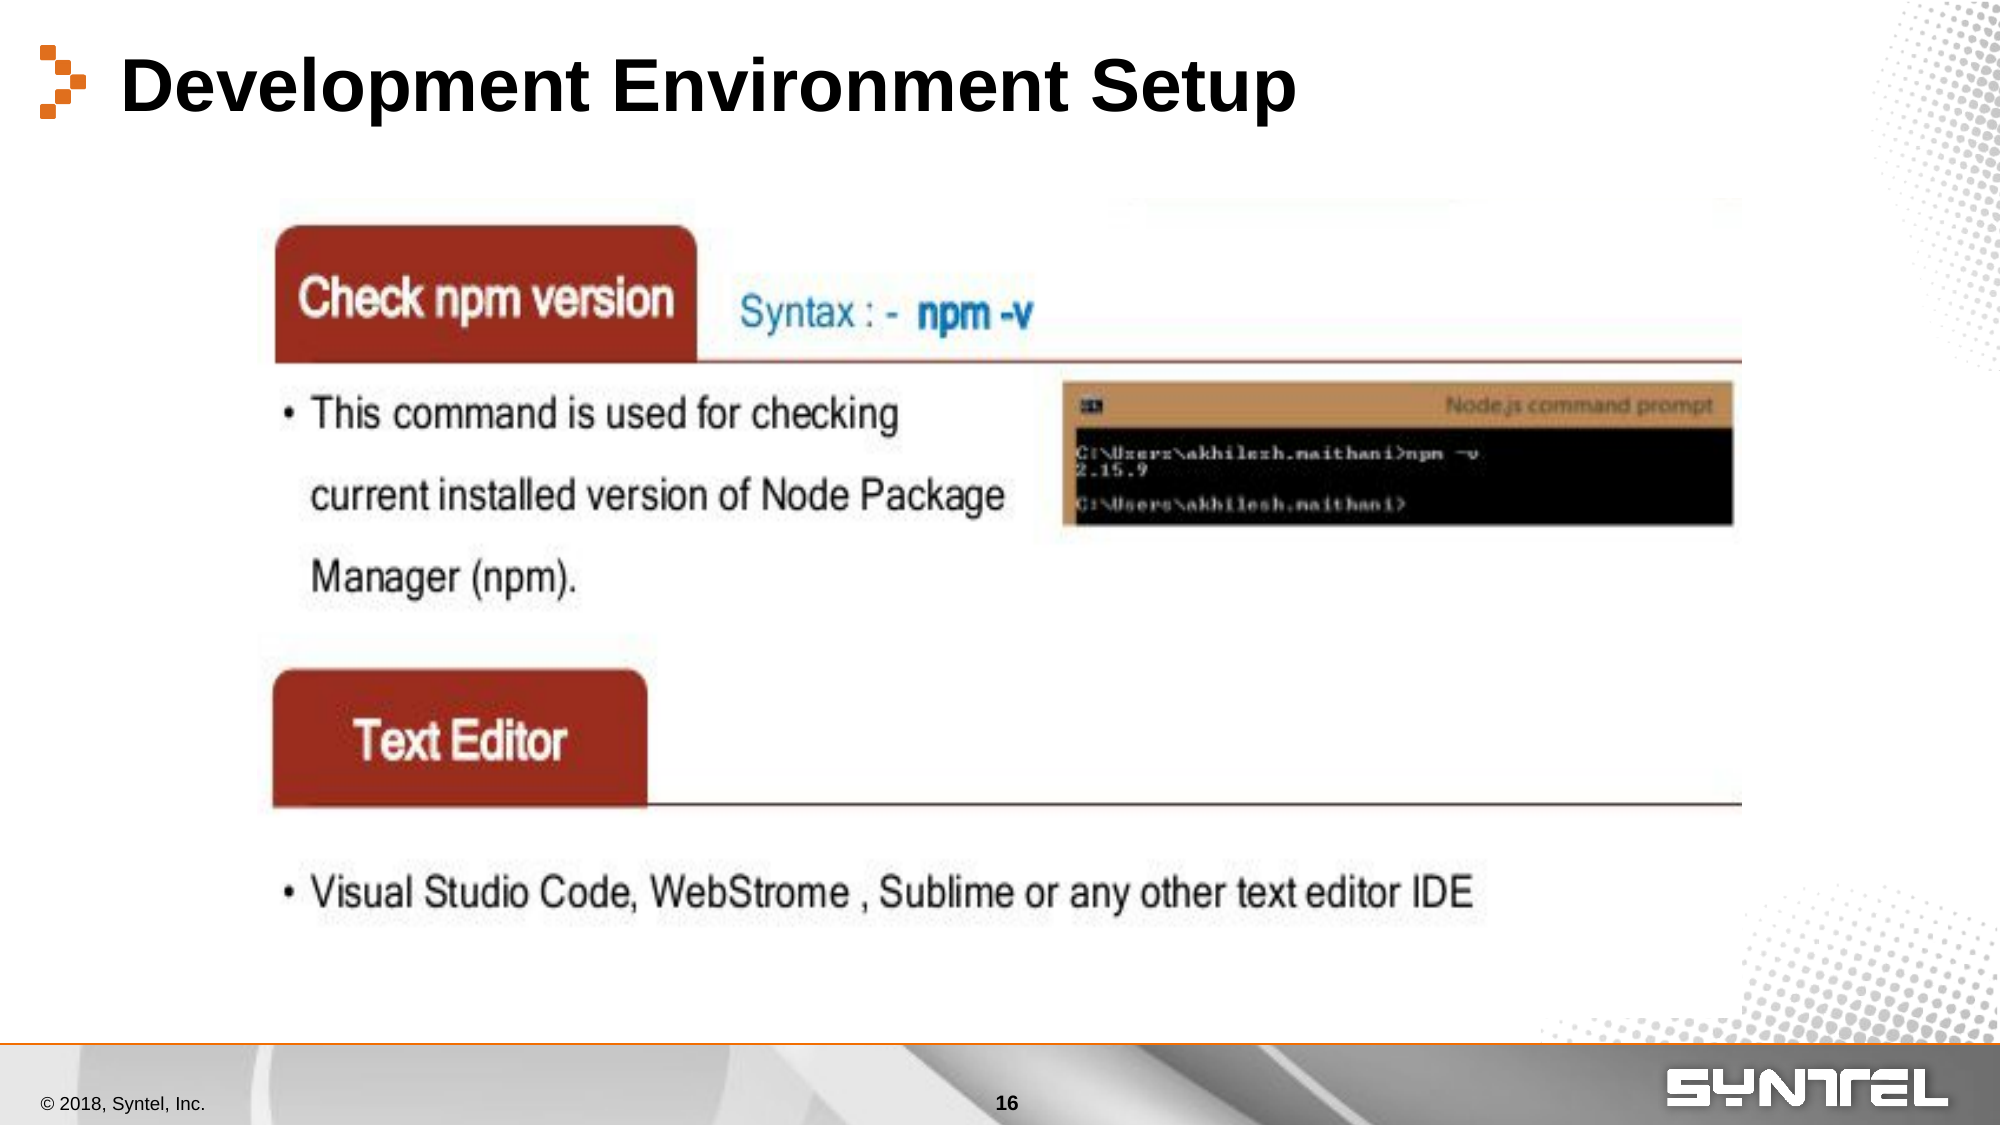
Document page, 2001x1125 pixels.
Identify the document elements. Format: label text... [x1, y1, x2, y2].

picture [257, 197, 1742, 1019]
picture [1667, 1069, 1949, 1112]
picture [40, 45, 86, 119]
list Development Environment Setup [120, 28, 1949, 135]
